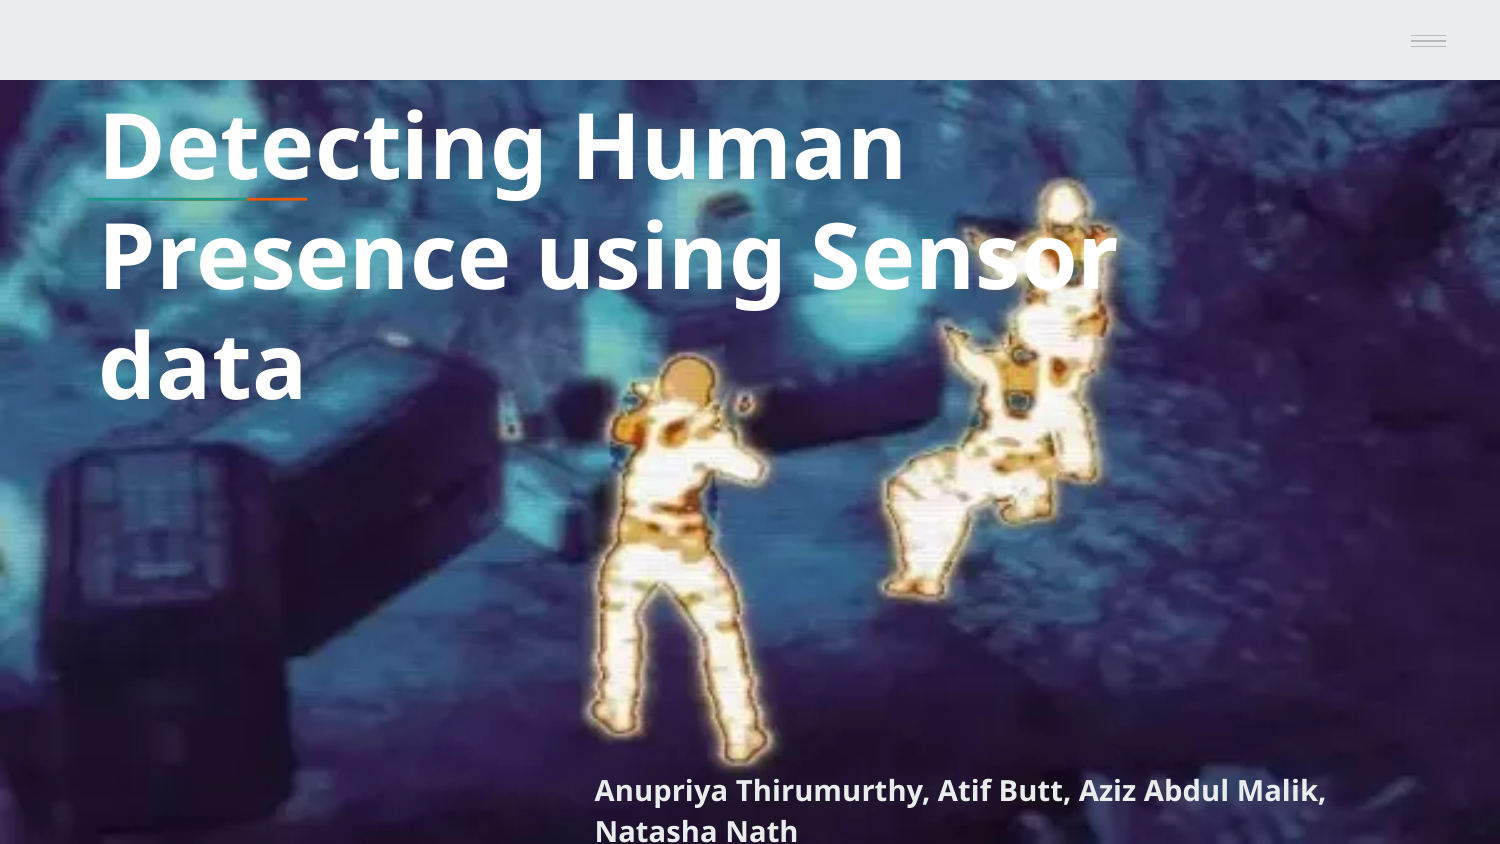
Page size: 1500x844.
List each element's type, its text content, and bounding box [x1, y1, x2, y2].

title Detecting Human Presence using Sensor data [84, 72, 1359, 346]
picture [0, 80, 1500, 844]
subtitle Anupriya Thirumurthy, Atif Butt, Aziz Abdul Malik, Natasha Nath [579, 752, 1473, 824]
